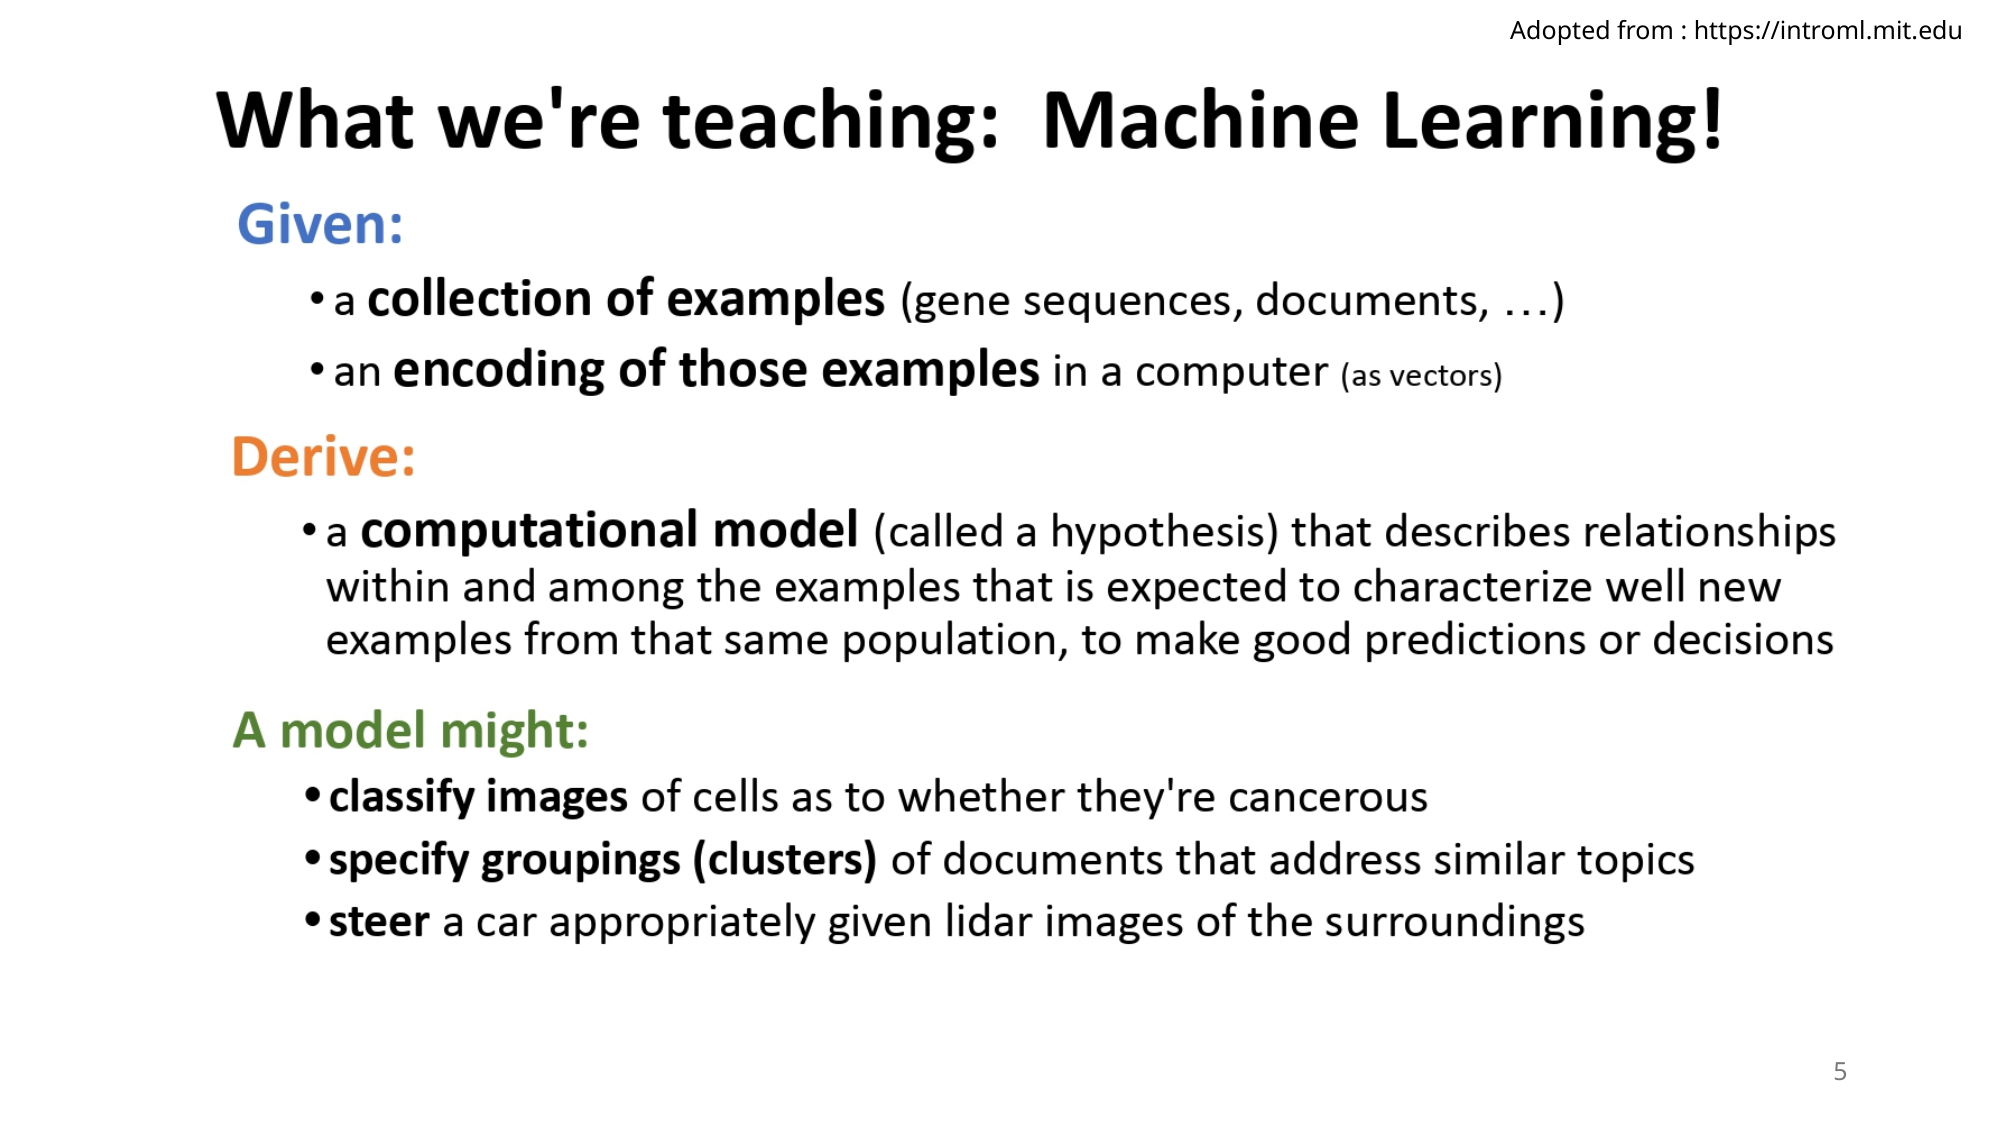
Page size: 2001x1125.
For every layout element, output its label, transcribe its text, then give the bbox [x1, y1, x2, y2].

slide_number 5 [1412, 1042, 1863, 1103]
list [201, 59, 1885, 1007]
